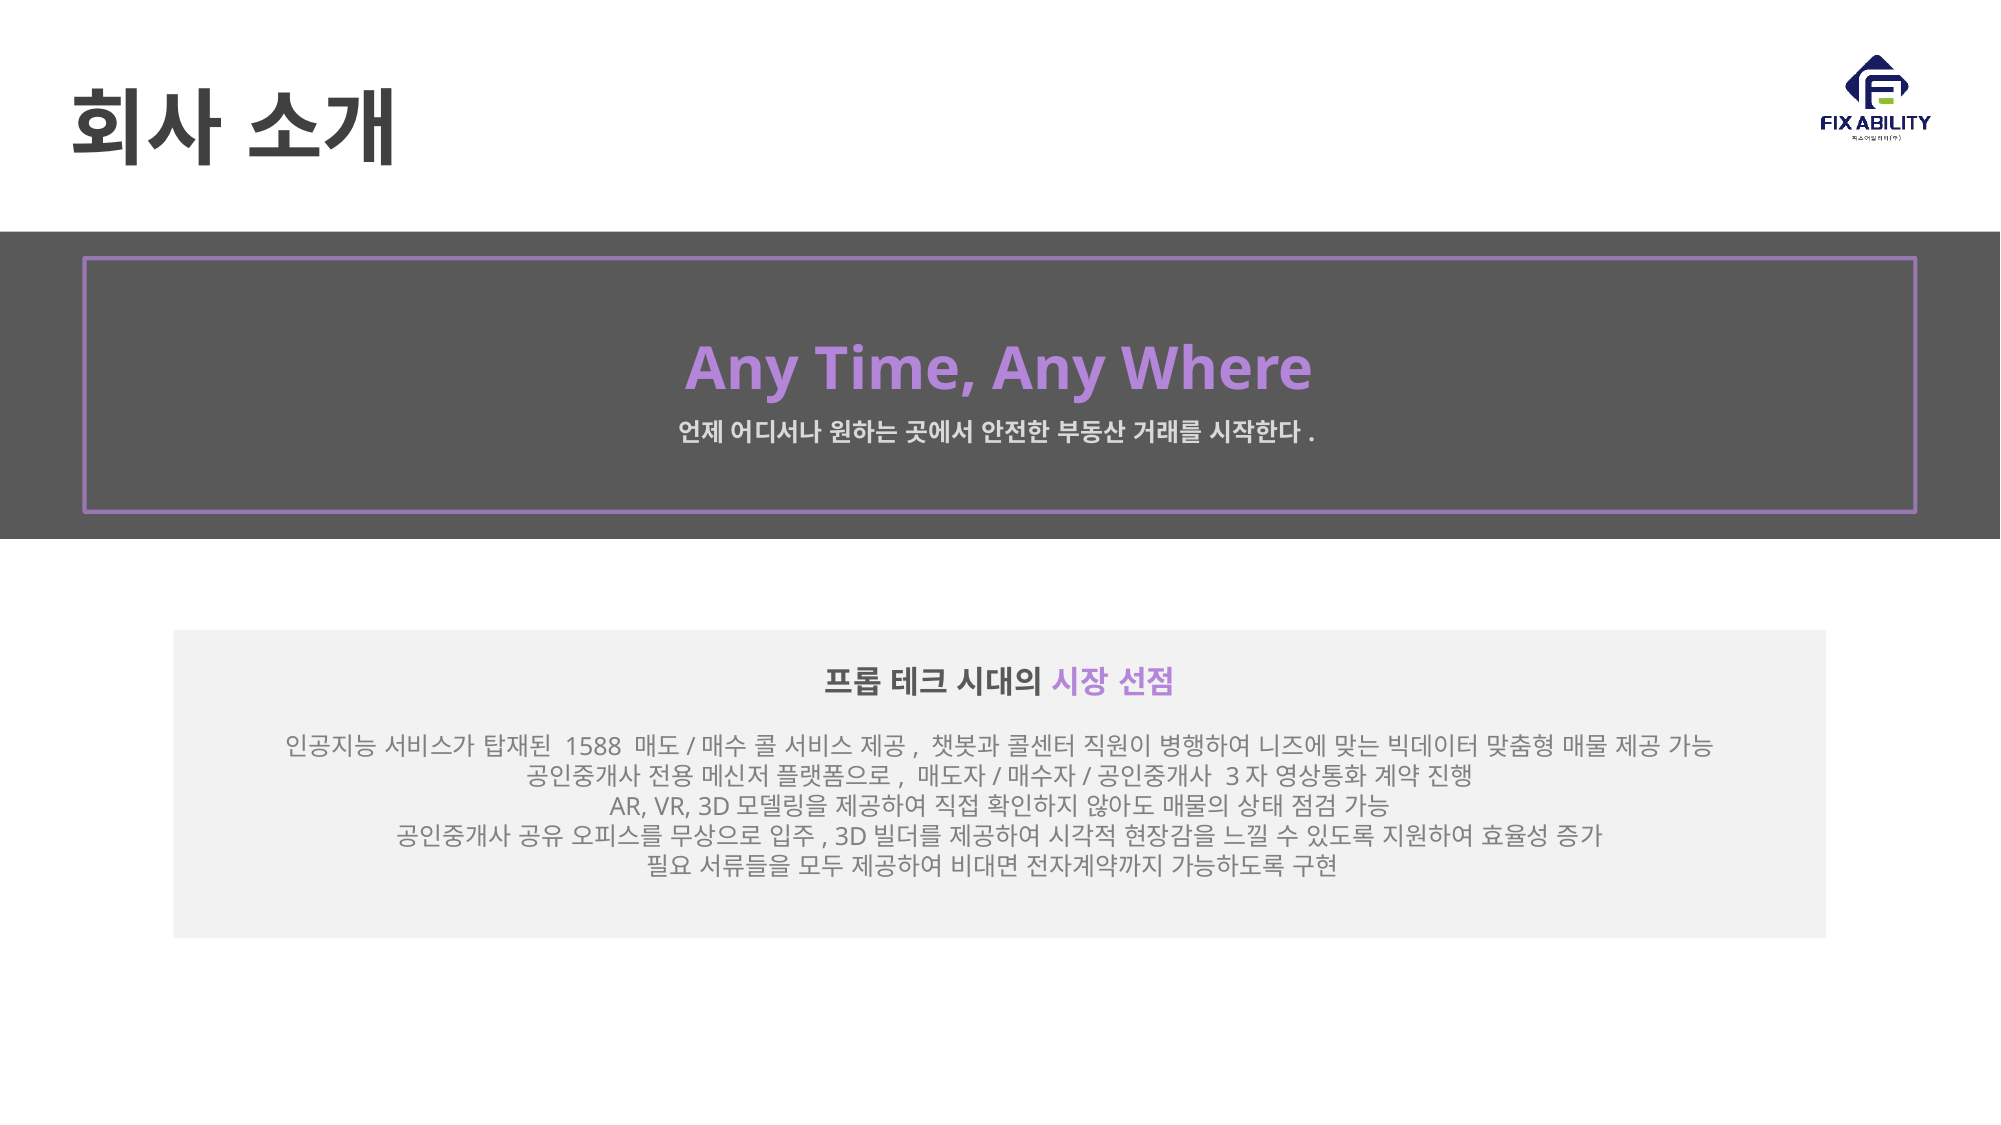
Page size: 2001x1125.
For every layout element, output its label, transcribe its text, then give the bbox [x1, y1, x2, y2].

text_box 프롭 테크 시대의 시장 선점 [809, 654, 1191, 708]
text_box [172, 628, 1828, 940]
text_box [0, 230, 2000, 541]
picture [1821, 54, 1931, 141]
text_box 인공지능 서비스가 탑재된 1588 매도/매수 콜 서비스 제공, 챗봇과 콜센터 직원이 병행하여 니즈에 맞는 빅데이터 맞춤형 매물 제공 가능 공인중개사 전용 메신저 플랫폼으로, 매도자/매수자/공인중개사 3자 영상통화 계약 진행 AR, VR, 3D모델링을 제공하여 직접 확인하지 않아도 매물의 상태 점검 가능 공인중개사 공유 오피스를 무상으로 입주, 3D빌더를 제공하여 시각적 현장감을 느낄 수 있도록 지원하여 효율성 증가 필요 서류들을 모두 제공하여 비대면 전자계약까지 가능하도록 구현 [270, 723, 1730, 888]
text_box [82, 256, 1917, 514]
title 회사 소개 [55, 50, 812, 201]
